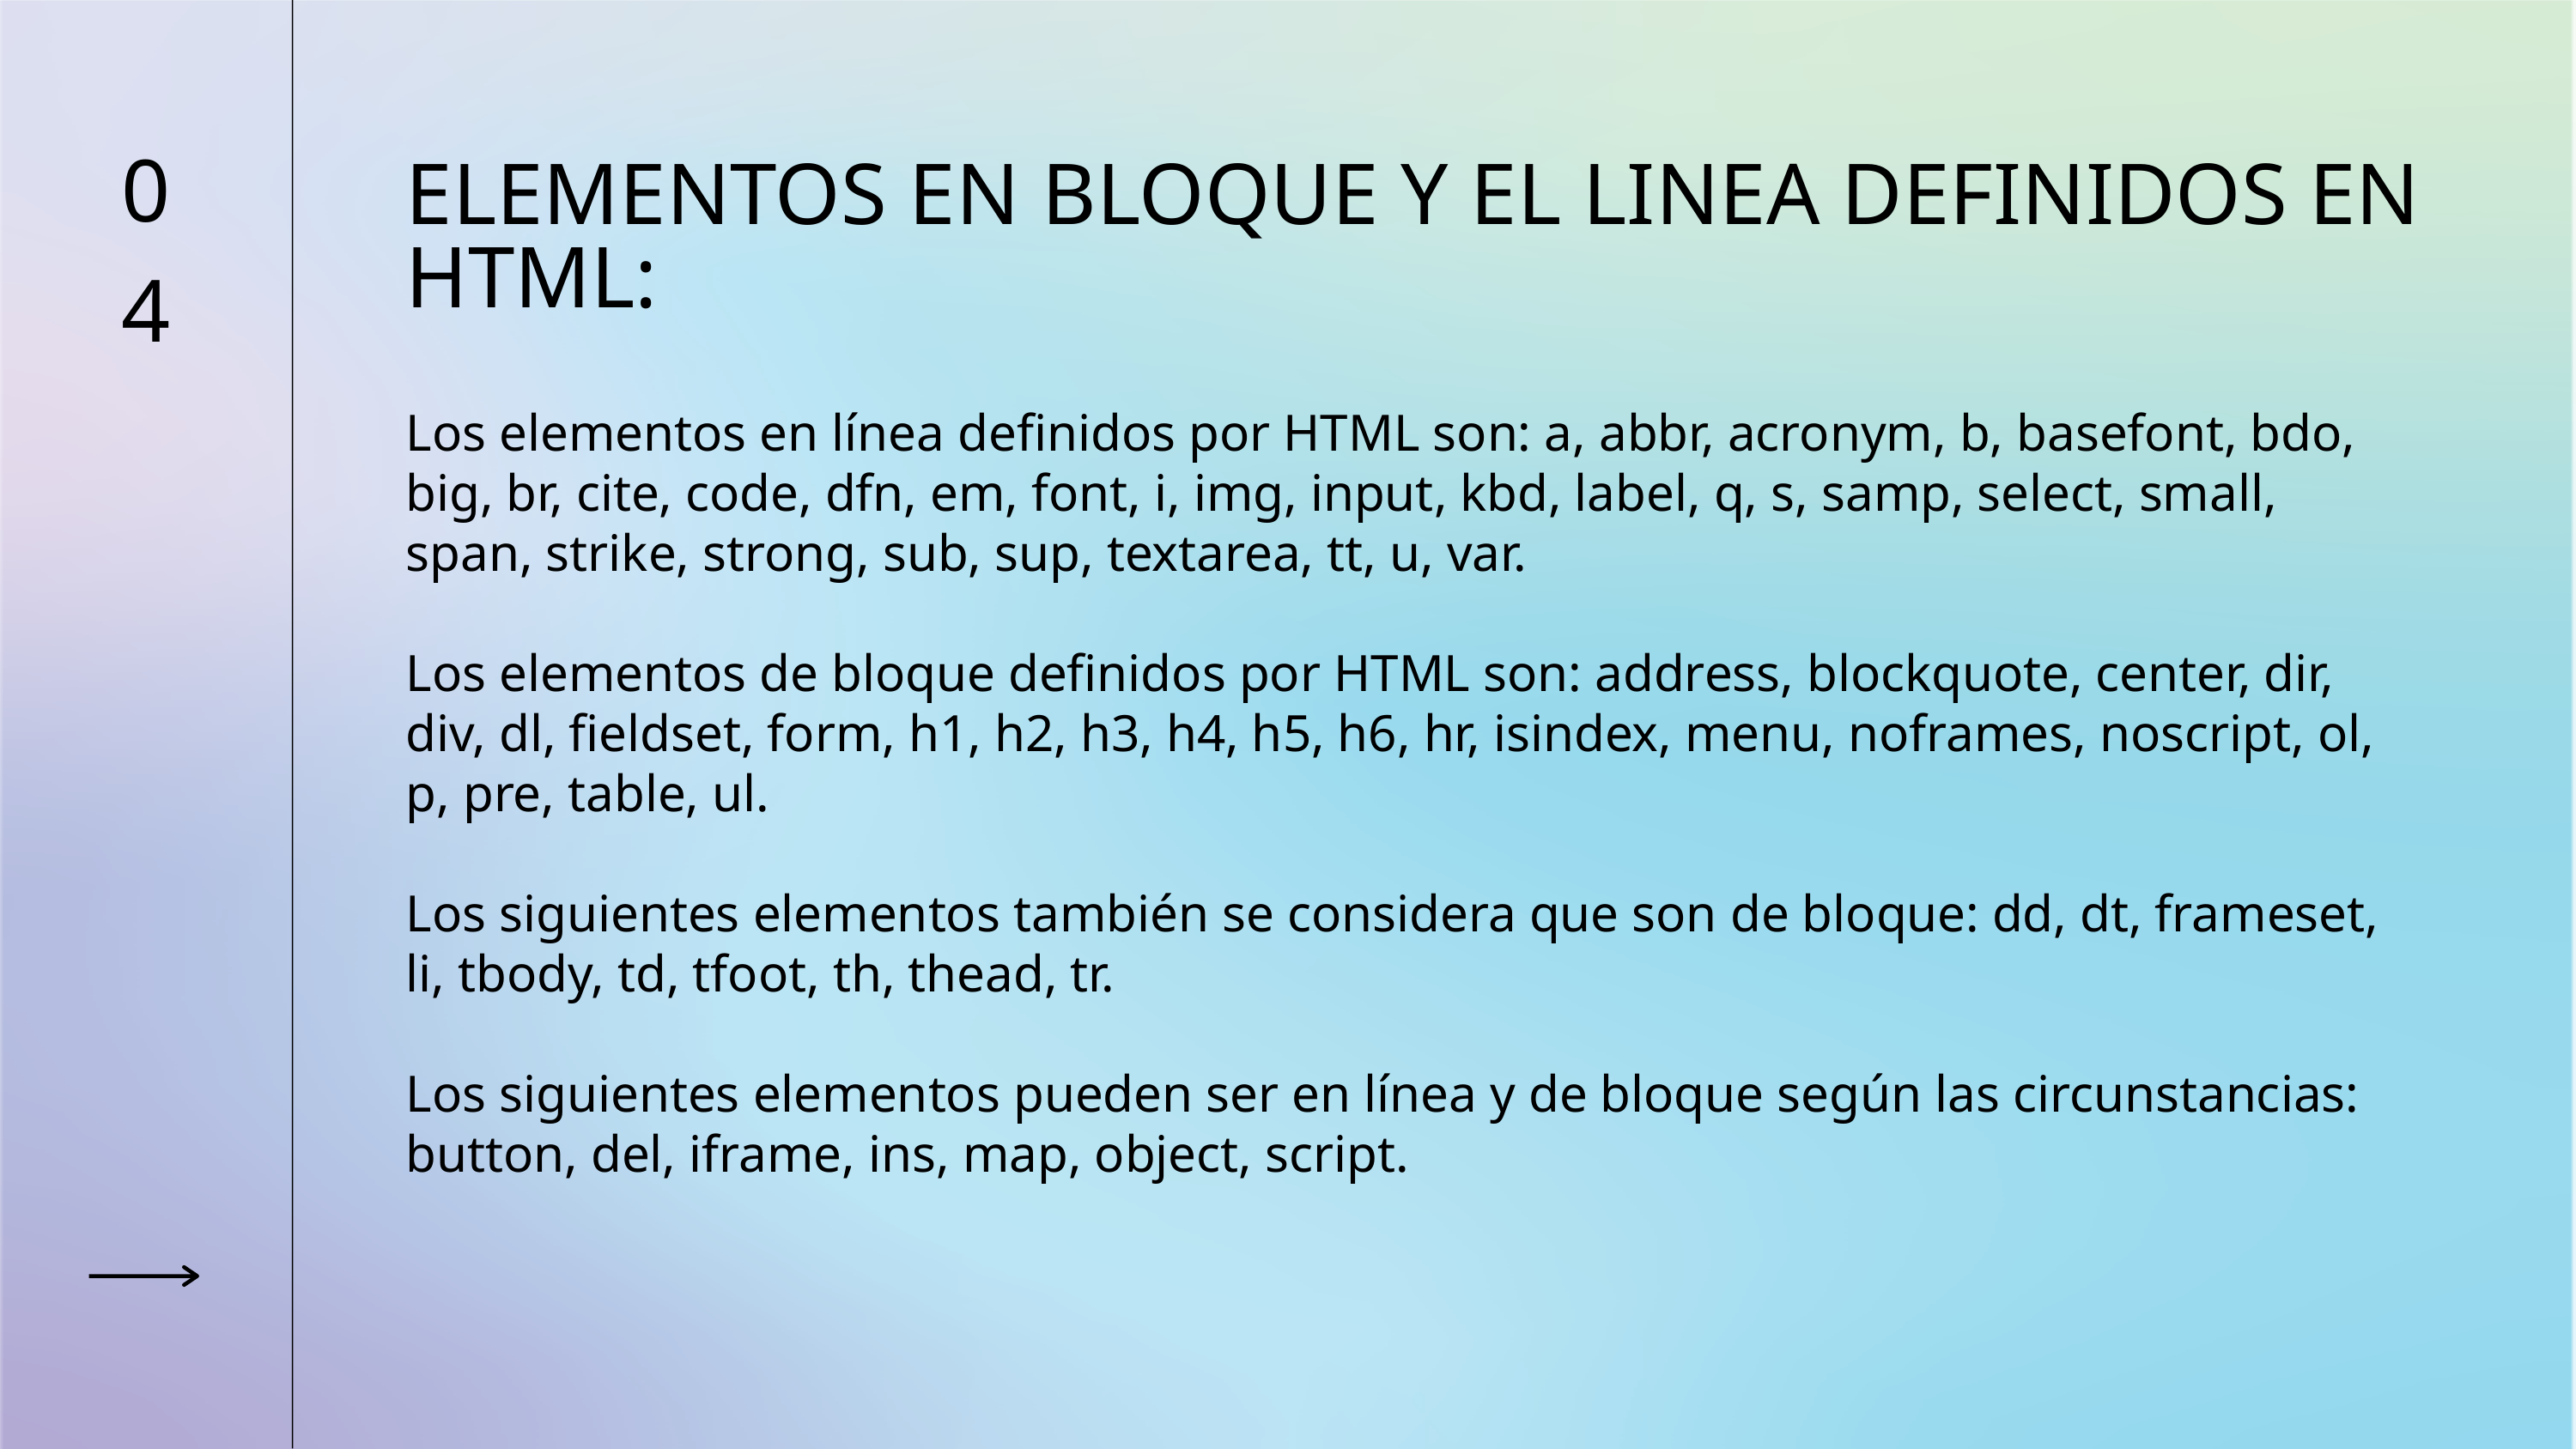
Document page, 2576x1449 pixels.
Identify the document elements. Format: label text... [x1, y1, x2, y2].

text_box Los elementos en línea definidos por HTML son: a, abbr, acronym, b, basefont, bdo, big, br, cite, code, dfn, em, font, i, img, input, kbd, label, q, s, samp, select, small, span, strike, strong, sub, sup, textarea, tt, u, var. Los elementos de bloque definidos por HTML son: address, blockquote, center, dir, div, dl, fieldset, form, h1, h2, h3, h4, h5, h6, hr, isindex, menu, noframes, noscript, ol, p, pre, table, ul. Los siguientes elementos también se considera que son de bloque: dd, dt, frameset, li, tbody, td, tfoot, th, thead, tr. Los siguientes elementos pueden ser en línea y de bloque según las circunstancias: button, del, iframe, ins, map, object, script. [405, 401, 2398, 1243]
picture [0, 0, 291, 1449]
text_box ELEMENTOS EN BLOQUE Y EL LINEA DEFINIDOS EN HTML: [405, 156, 2464, 325]
picture [294, 0, 2576, 1449]
text_box 04 [121, 118, 221, 360]
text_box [88, 1264, 200, 1288]
